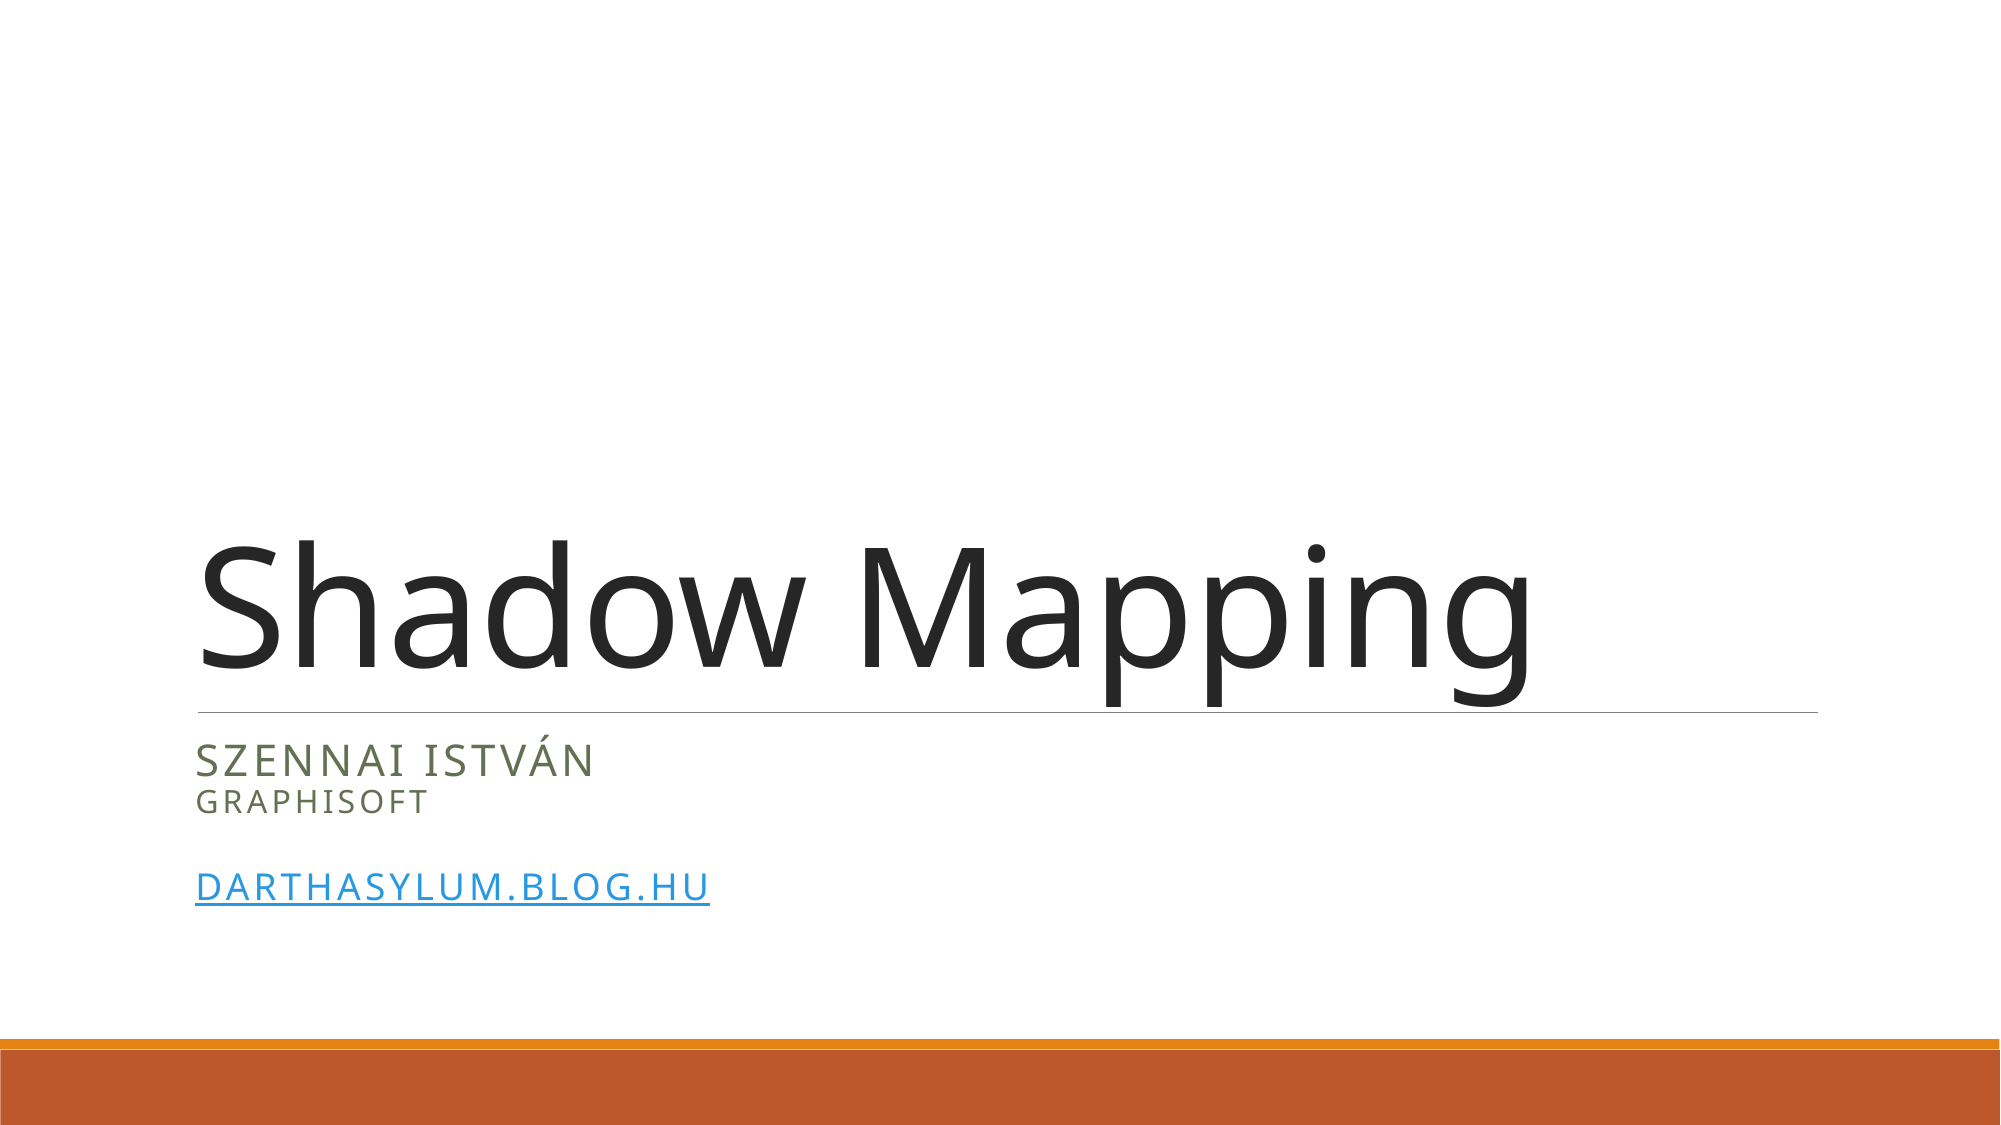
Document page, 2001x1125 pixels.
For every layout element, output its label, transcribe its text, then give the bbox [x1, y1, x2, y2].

subtitle Szennai István Graphisoft darthasylum.blog.hu [180, 730, 1831, 919]
title Shadow Mapping [180, 124, 1830, 710]
